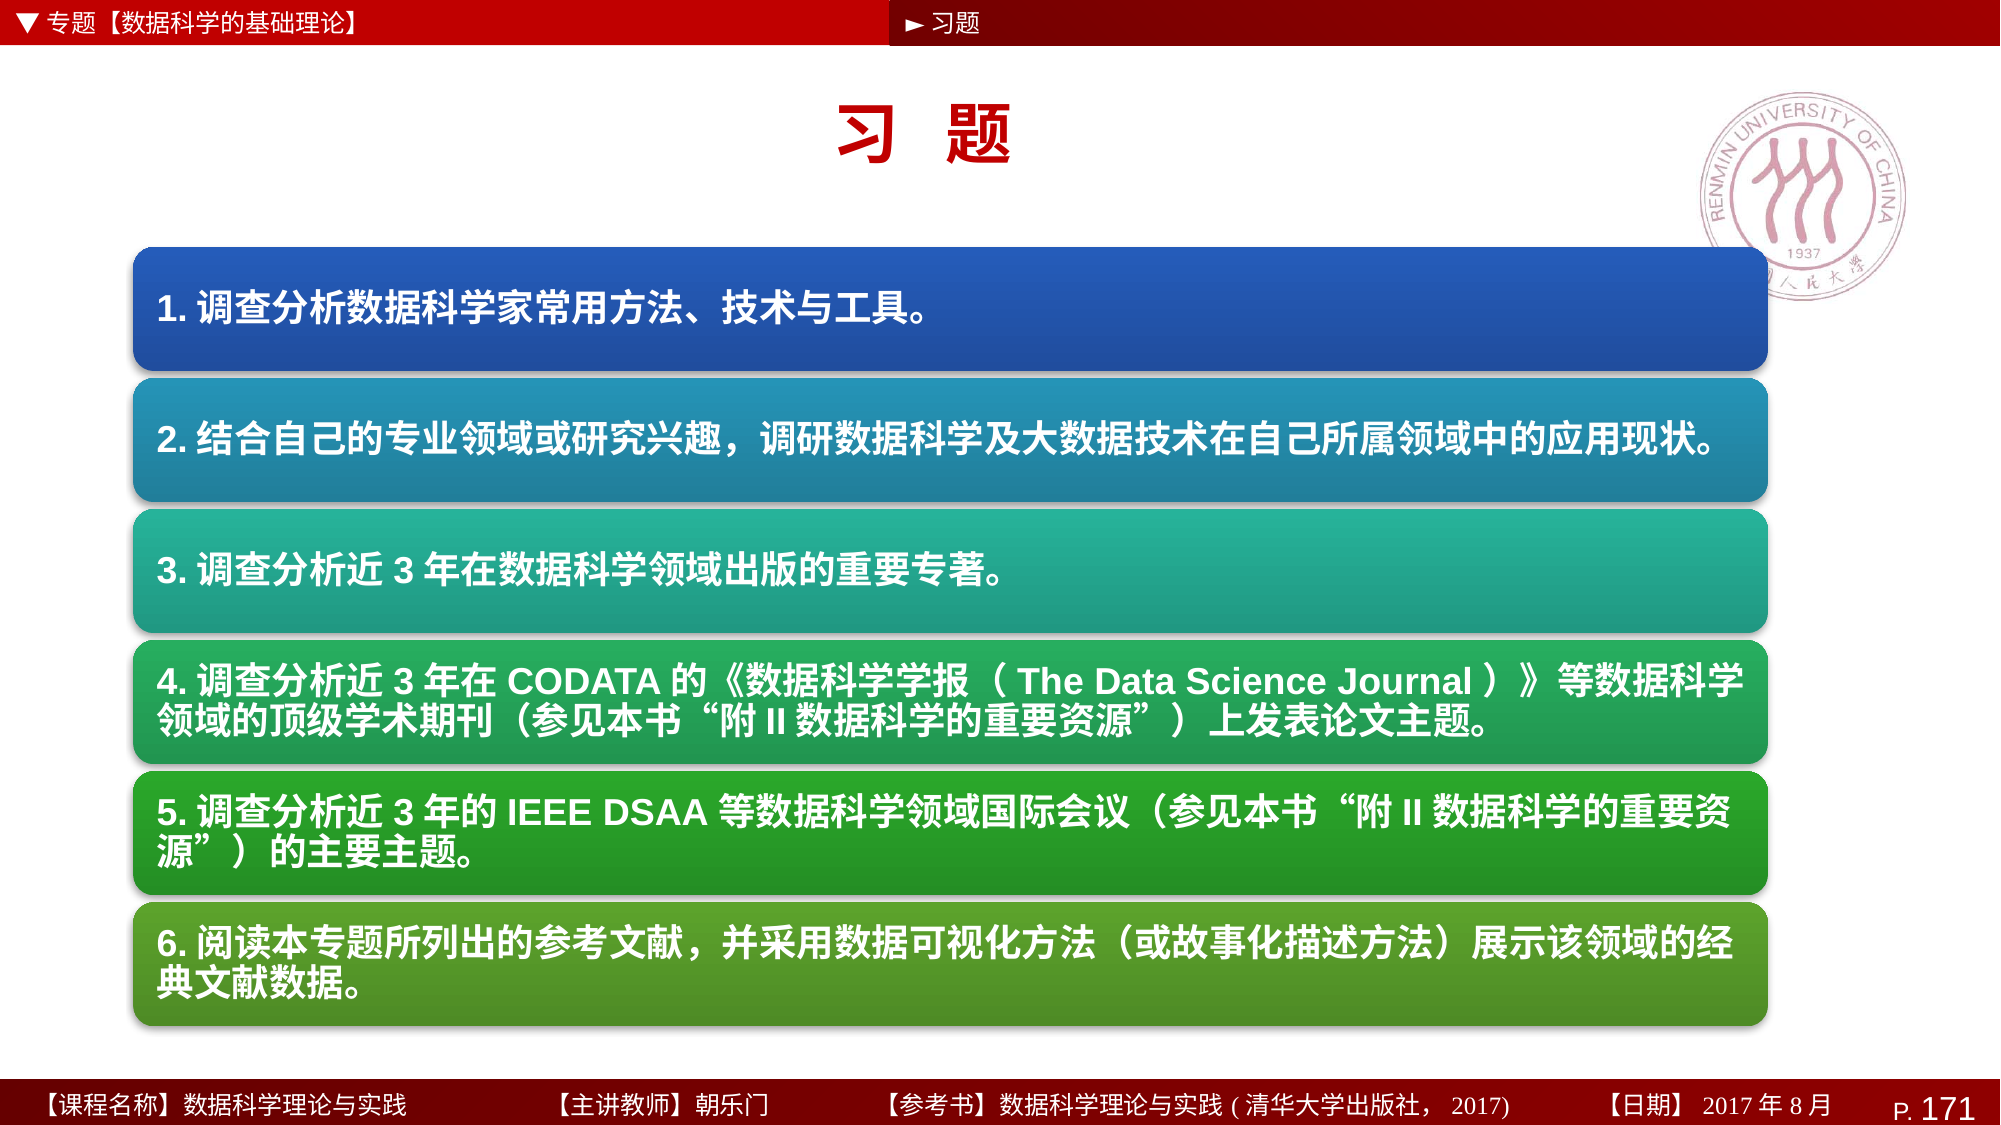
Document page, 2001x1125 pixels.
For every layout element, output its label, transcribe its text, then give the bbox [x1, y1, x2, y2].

picture [1696, 89, 1910, 304]
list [133, 245, 1768, 1028]
list ►习题 [890, 0, 1249, 43]
title 习 题 [64, 64, 1780, 200]
list ▼专题【数据科学的基础理论】 [0, 0, 725, 43]
